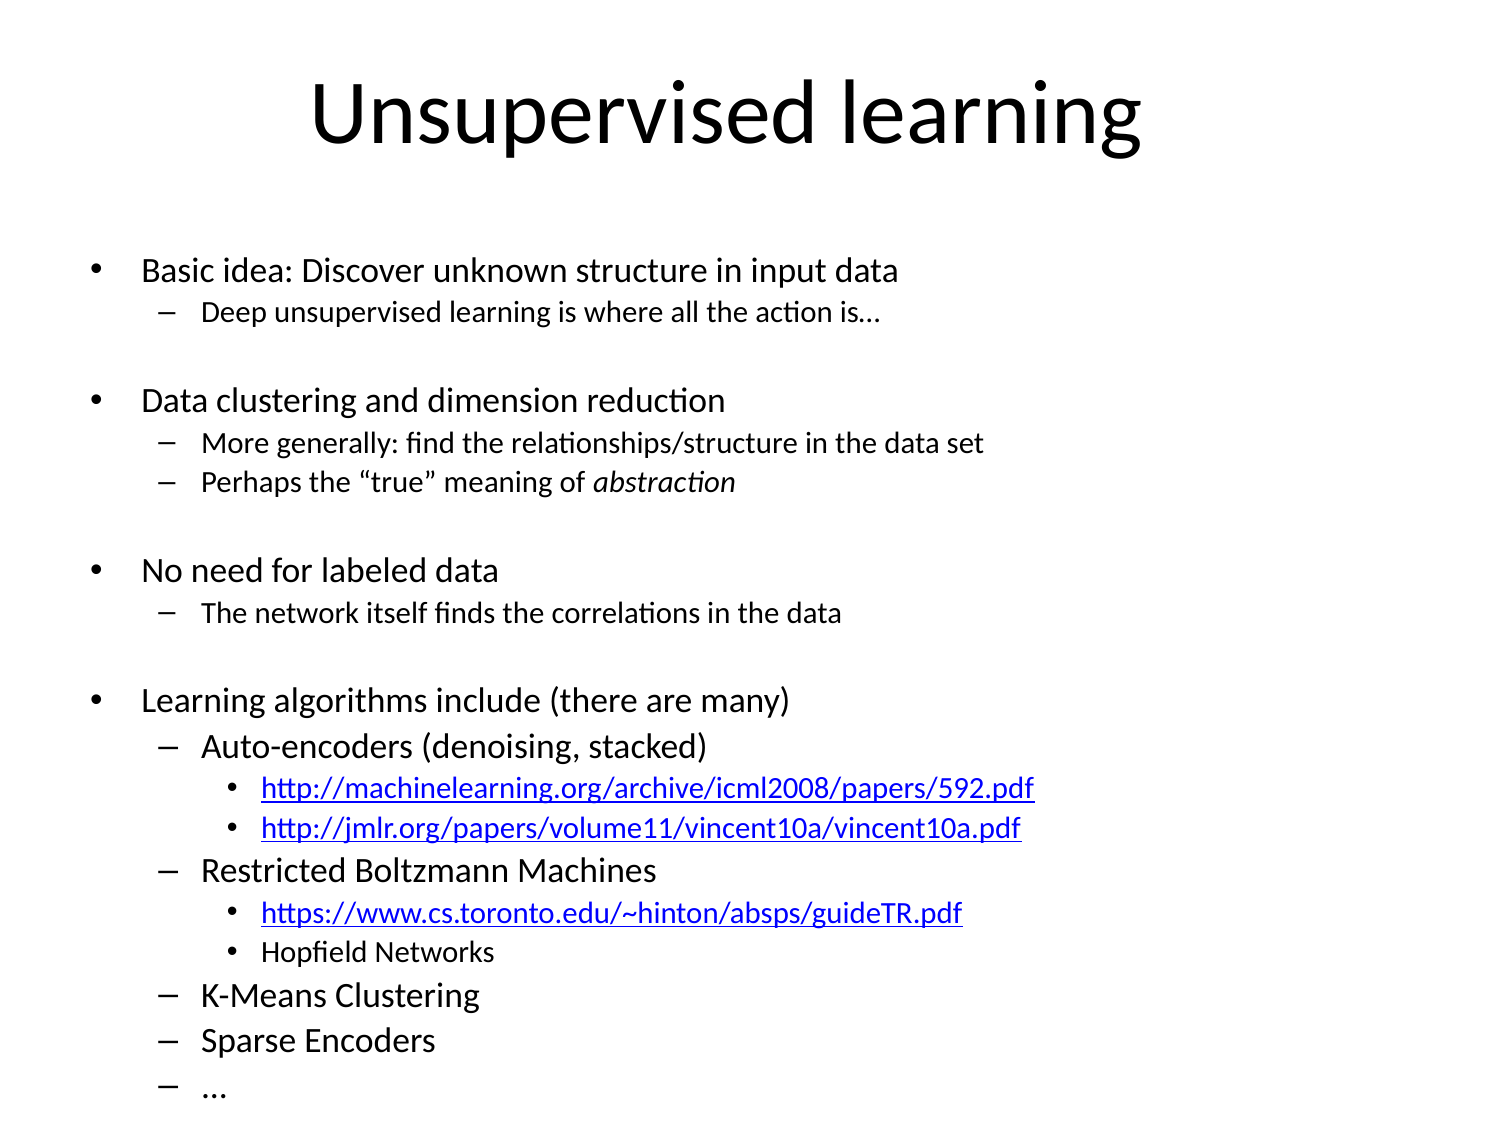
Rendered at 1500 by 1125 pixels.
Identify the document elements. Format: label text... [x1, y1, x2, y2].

title Unsupervised learning [51, 13, 1402, 201]
list Basic idea: Discover unknown structure in input data Deep unsupervised learning is where all the action is… Data clustering and dimension reduction More generally: find the relationships/structure in the data set Perhaps the “true” meaning of abstraction No need for labeled data The network itself finds the correlations in the data Learning algorithms include (there are many) Auto-encoders (denoising, stacked) http://machinelearning.org/archive/icml2008/papers/592.pdf http://jmlr.org/papers/volume11/vincent10a/vincent10a.pdf Restricted Boltzmann Machines https://www.cs.toronto.edu/~hinton/absps/guideTR.pdf Hopfield Networks K-Means Clustering Sparse Encoders ... [75, 244, 1425, 1125]
